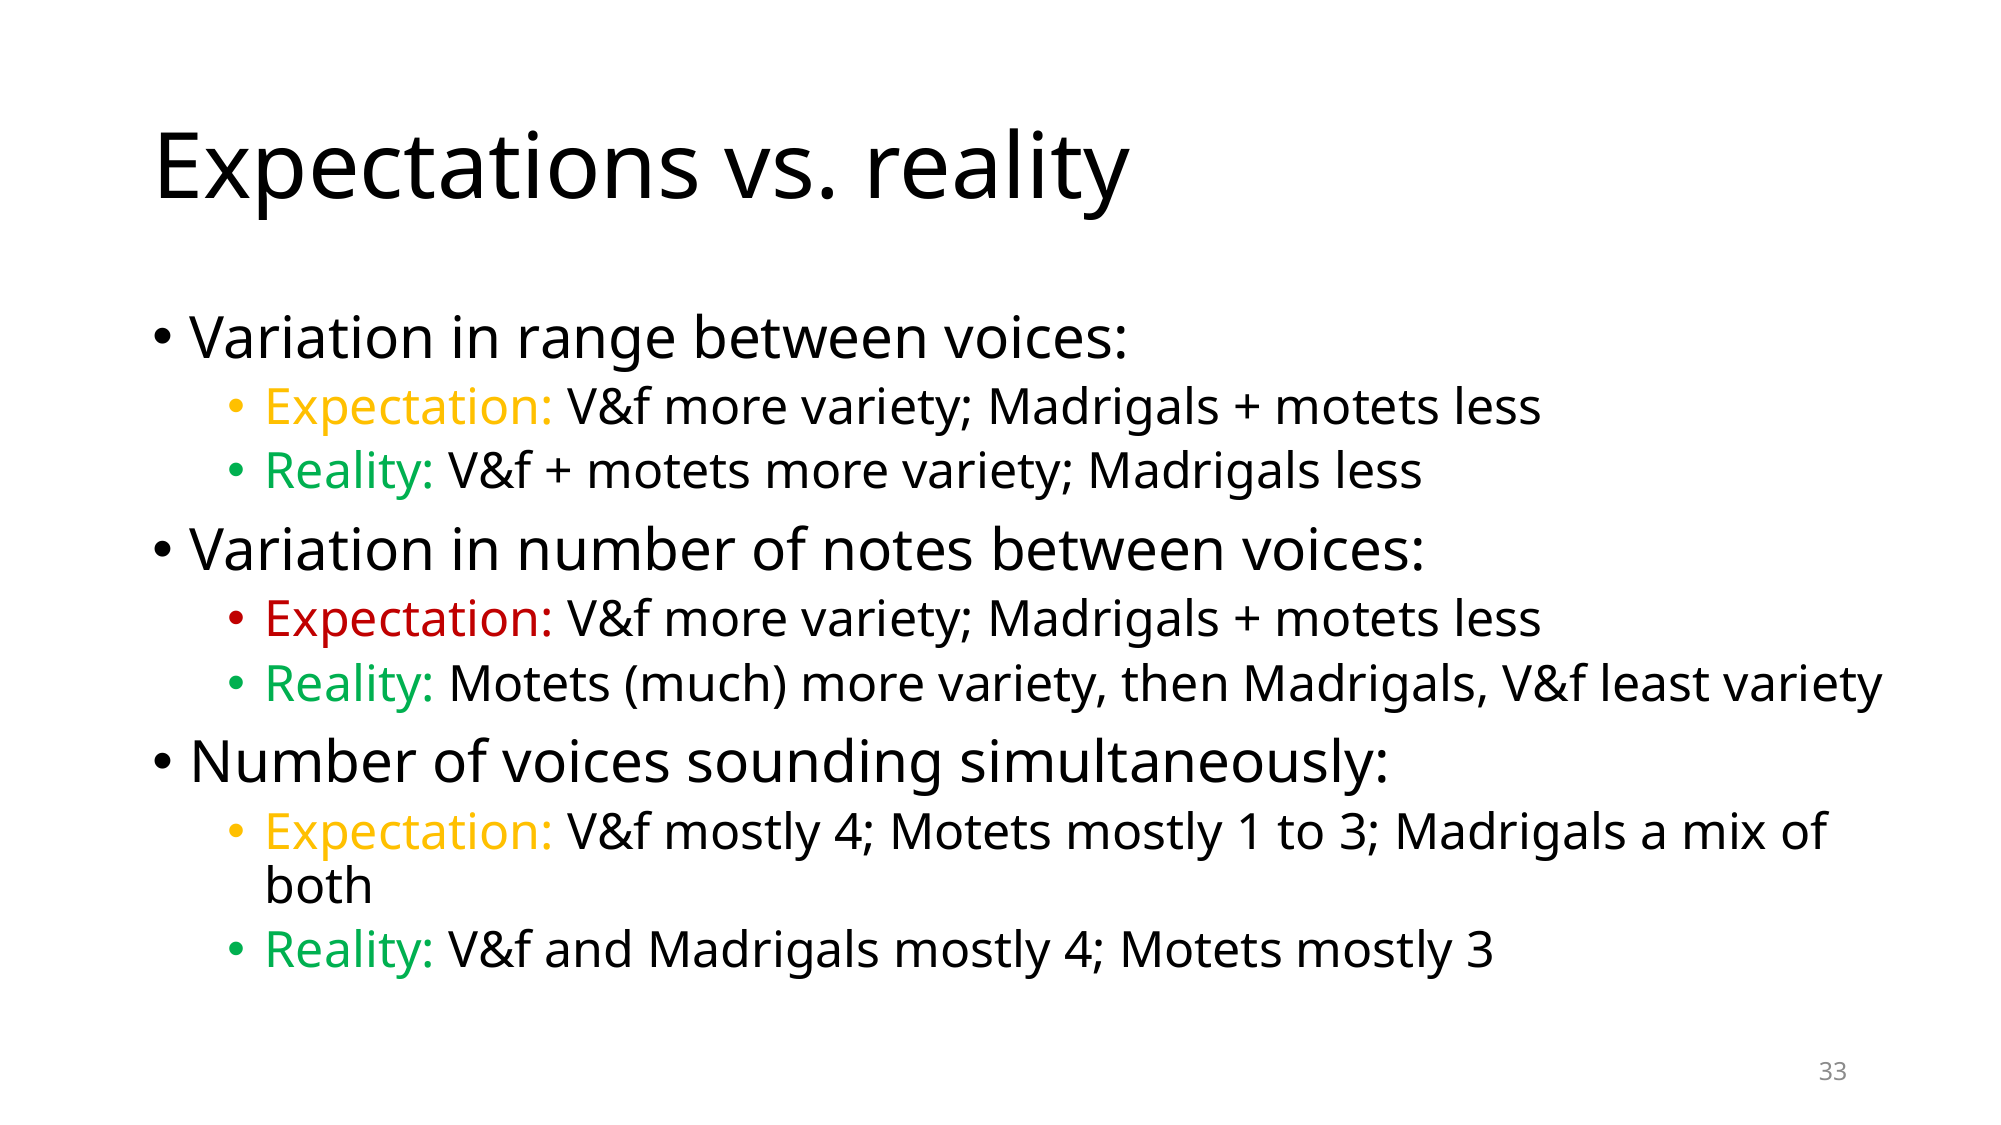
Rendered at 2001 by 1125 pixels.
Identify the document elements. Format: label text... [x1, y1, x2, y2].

slide_number 33 [1412, 1042, 1863, 1103]
title Expectations vs. reality [137, 59, 1863, 278]
list Variation in range between voices: Expectation: V&f more variety; Madrigals + motets less Reality: V&f + motets more variety; Madrigals less Variation in number of notes between voices: Expectation: V&f more variety; Madrigals + motets less Reality: Motets (much) more variety, then Madrigals, V&f least variety Number of voices sounding simultaneously: Expectation: V&f mostly 4; Motets mostly 1 to 3; Madrigals a mix of both Reality: V&f and Madrigals mostly 4; Motets mostly 3 [137, 300, 1908, 1015]
